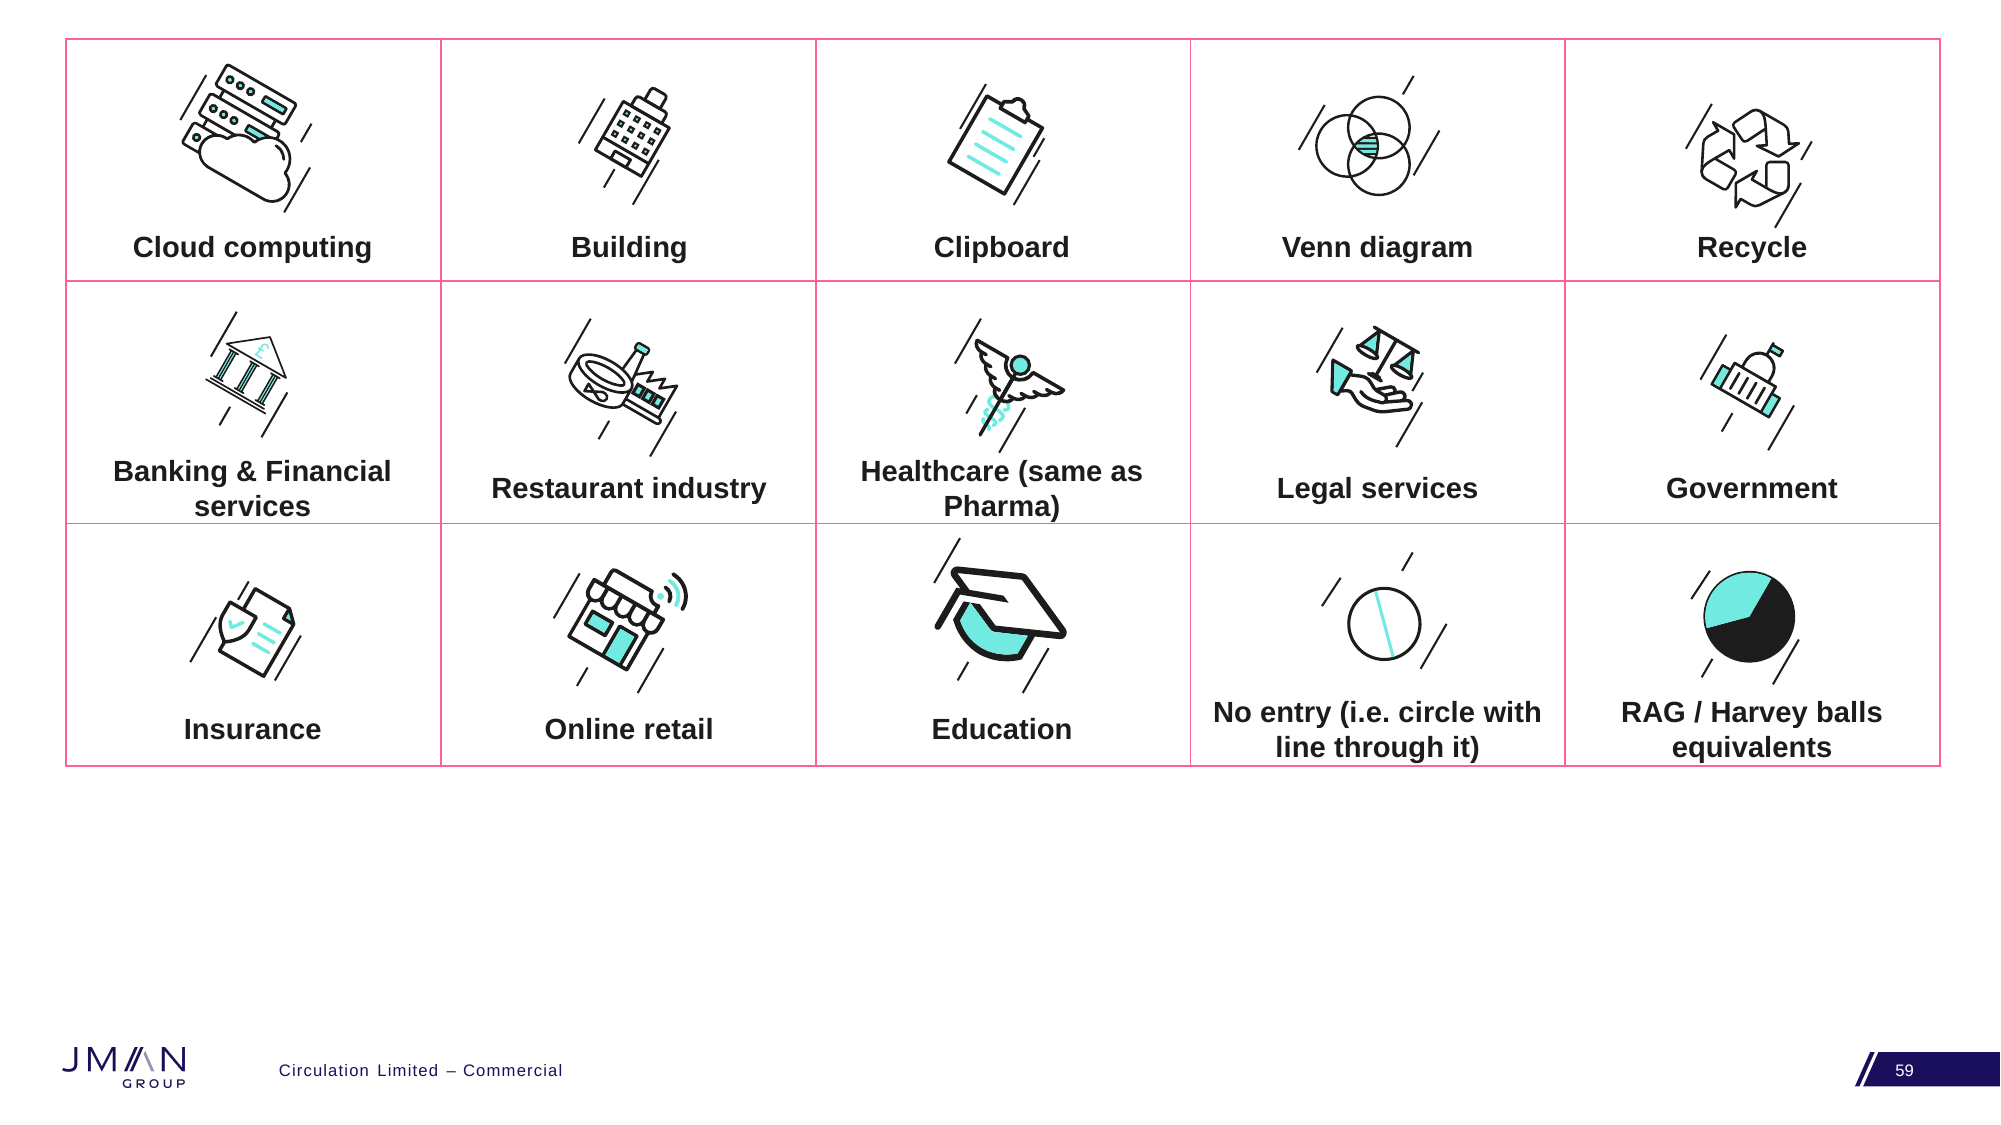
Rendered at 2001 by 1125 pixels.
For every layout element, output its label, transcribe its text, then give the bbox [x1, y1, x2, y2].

table_cell [1191, 284, 1564, 449]
table_header [67, 40, 440, 208]
table_cell [1566, 284, 1939, 449]
table_cell [442, 525, 815, 690]
text_box Cloud computing [65, 207, 440, 285]
text_box Clipboard [814, 207, 1190, 285]
table_cell [817, 284, 1190, 450]
table_cell [1191, 525, 1564, 690]
text_box Legal services [1190, 448, 1565, 526]
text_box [1321, 550, 1434, 673]
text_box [1311, 74, 1427, 190]
table_header [442, 40, 815, 208]
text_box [1713, 331, 1792, 454]
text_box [566, 555, 677, 697]
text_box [965, 80, 1039, 209]
text_box Building [442, 207, 817, 285]
text_box Recycle [1565, 207, 1940, 285]
text_box RAG / Harvey balls equivalents [1565, 689, 1940, 767]
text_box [1691, 570, 1796, 688]
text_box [1697, 100, 1807, 232]
table_cell [1566, 525, 1939, 690]
text_box Healthcare (same as Pharma) [814, 448, 1190, 526]
picture [62, 1047, 185, 1088]
text_box Government [1565, 448, 1940, 526]
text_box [193, 71, 313, 216]
table_header [1566, 40, 1939, 208]
table_header [817, 40, 1190, 209]
table_cell [67, 525, 440, 690]
text_box No entry (i.e. circle with line through it) [1190, 689, 1565, 767]
text_box Insurance [65, 689, 440, 767]
table_header [1191, 40, 1564, 208]
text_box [950, 315, 1054, 457]
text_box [574, 315, 680, 460]
table_cell [817, 525, 1190, 691]
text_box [936, 534, 1069, 697]
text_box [217, 308, 289, 441]
text_box Banking & Financial services [65, 448, 440, 526]
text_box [203, 580, 288, 685]
text_box Education [814, 689, 1190, 767]
table_cell [442, 284, 815, 449]
text_box Restaurant industry [442, 448, 817, 526]
table_cell [67, 284, 440, 449]
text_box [591, 84, 667, 209]
text_box Venn diagram [1190, 207, 1565, 285]
text_box Online retail [442, 689, 817, 767]
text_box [1329, 324, 1425, 451]
